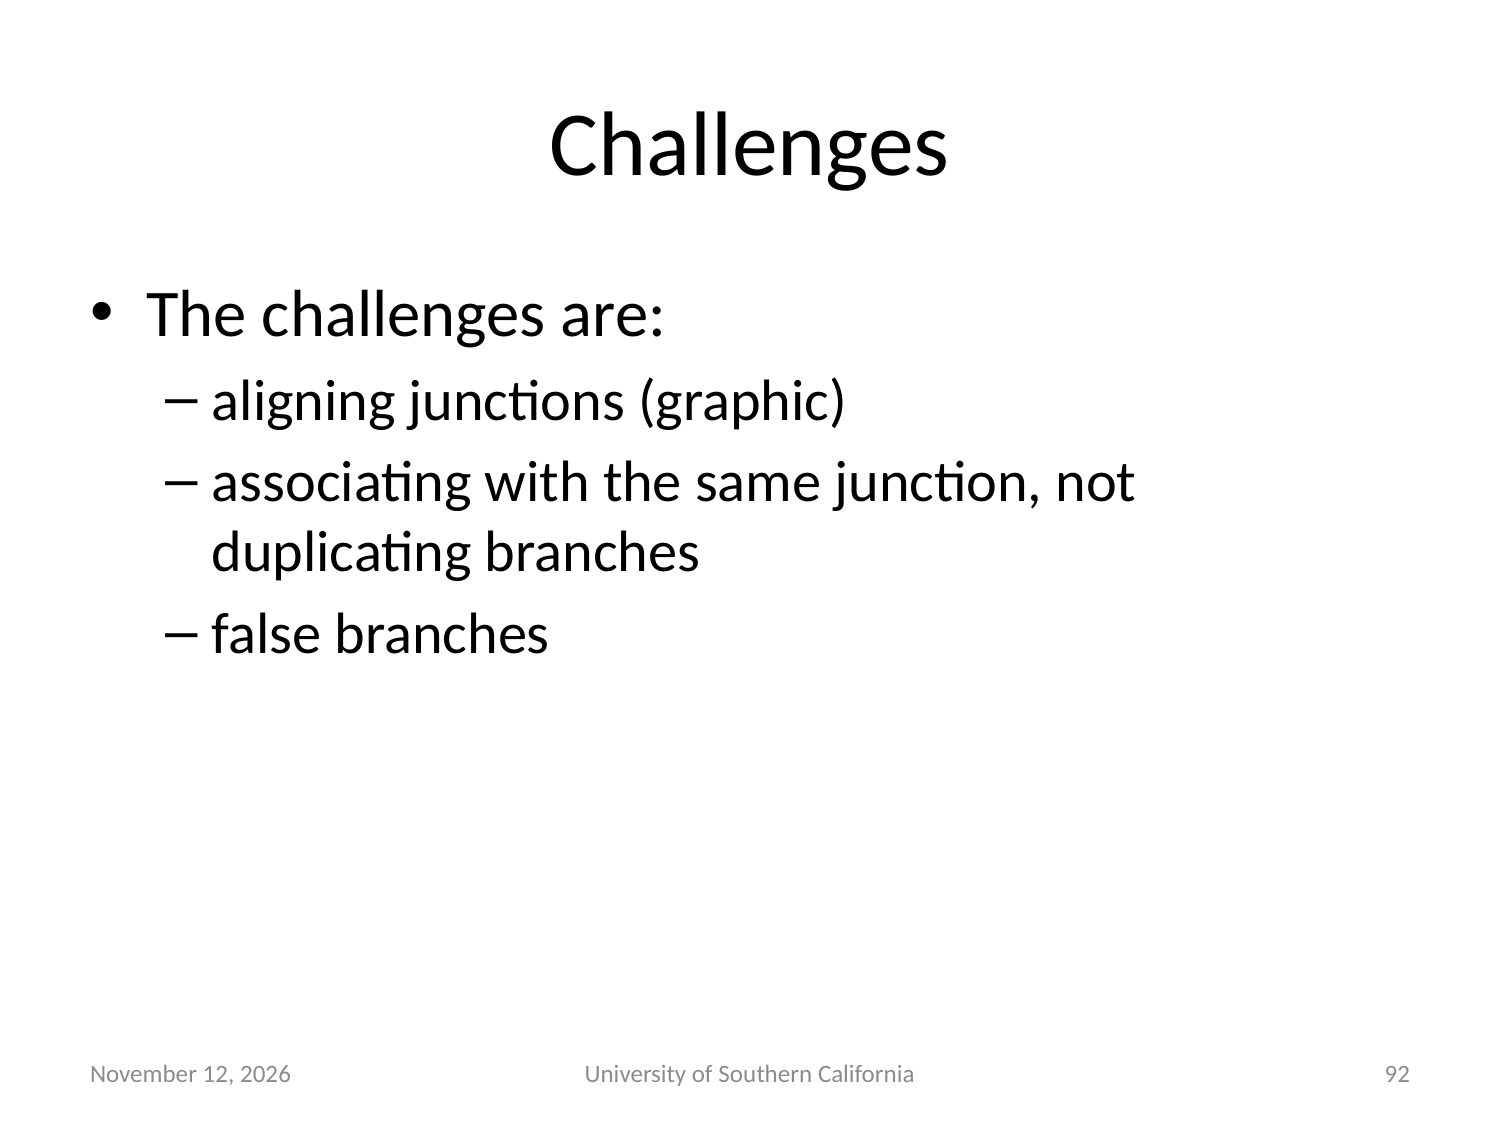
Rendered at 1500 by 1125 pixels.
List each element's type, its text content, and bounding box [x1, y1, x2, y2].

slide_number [75, 1042, 425, 1103]
list The challenges are: aligning junctions (graphic) associating with the same junction, not duplicating branches false branches [75, 262, 1425, 1005]
footer University of Southern California [512, 1042, 988, 1103]
slide_number 92 [1074, 1042, 1425, 1103]
title Challenges [75, 45, 1425, 233]
